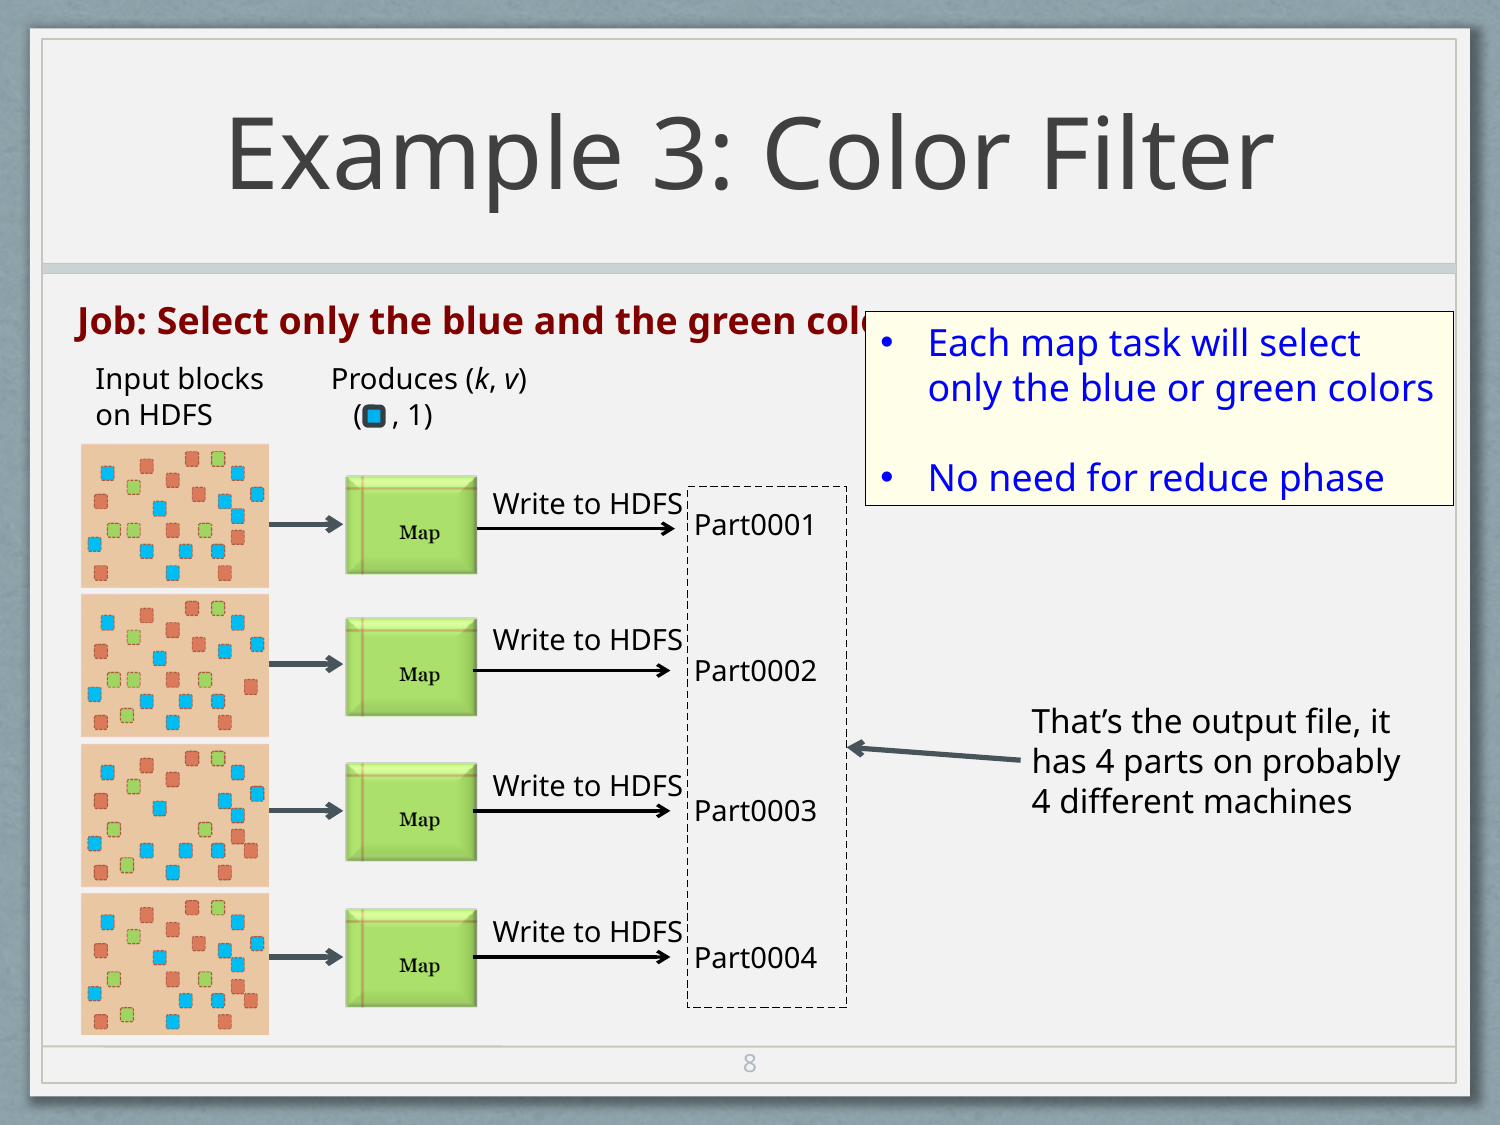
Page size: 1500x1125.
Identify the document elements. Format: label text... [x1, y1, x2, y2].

text_box Input blocks on HDFS [80, 353, 262, 437]
text_box Job: Select only the blue and the green colors [62, 289, 1266, 350]
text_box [268, 352, 701, 1009]
text_box Each map task will select only the blue or green colors No need for reduce phase [865, 311, 1454, 506]
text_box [683, 486, 1434, 1009]
title Example 3: Color Filter [147, 40, 1353, 260]
picture [80, 443, 270, 1036]
slide_number 8 [687, 1042, 813, 1088]
